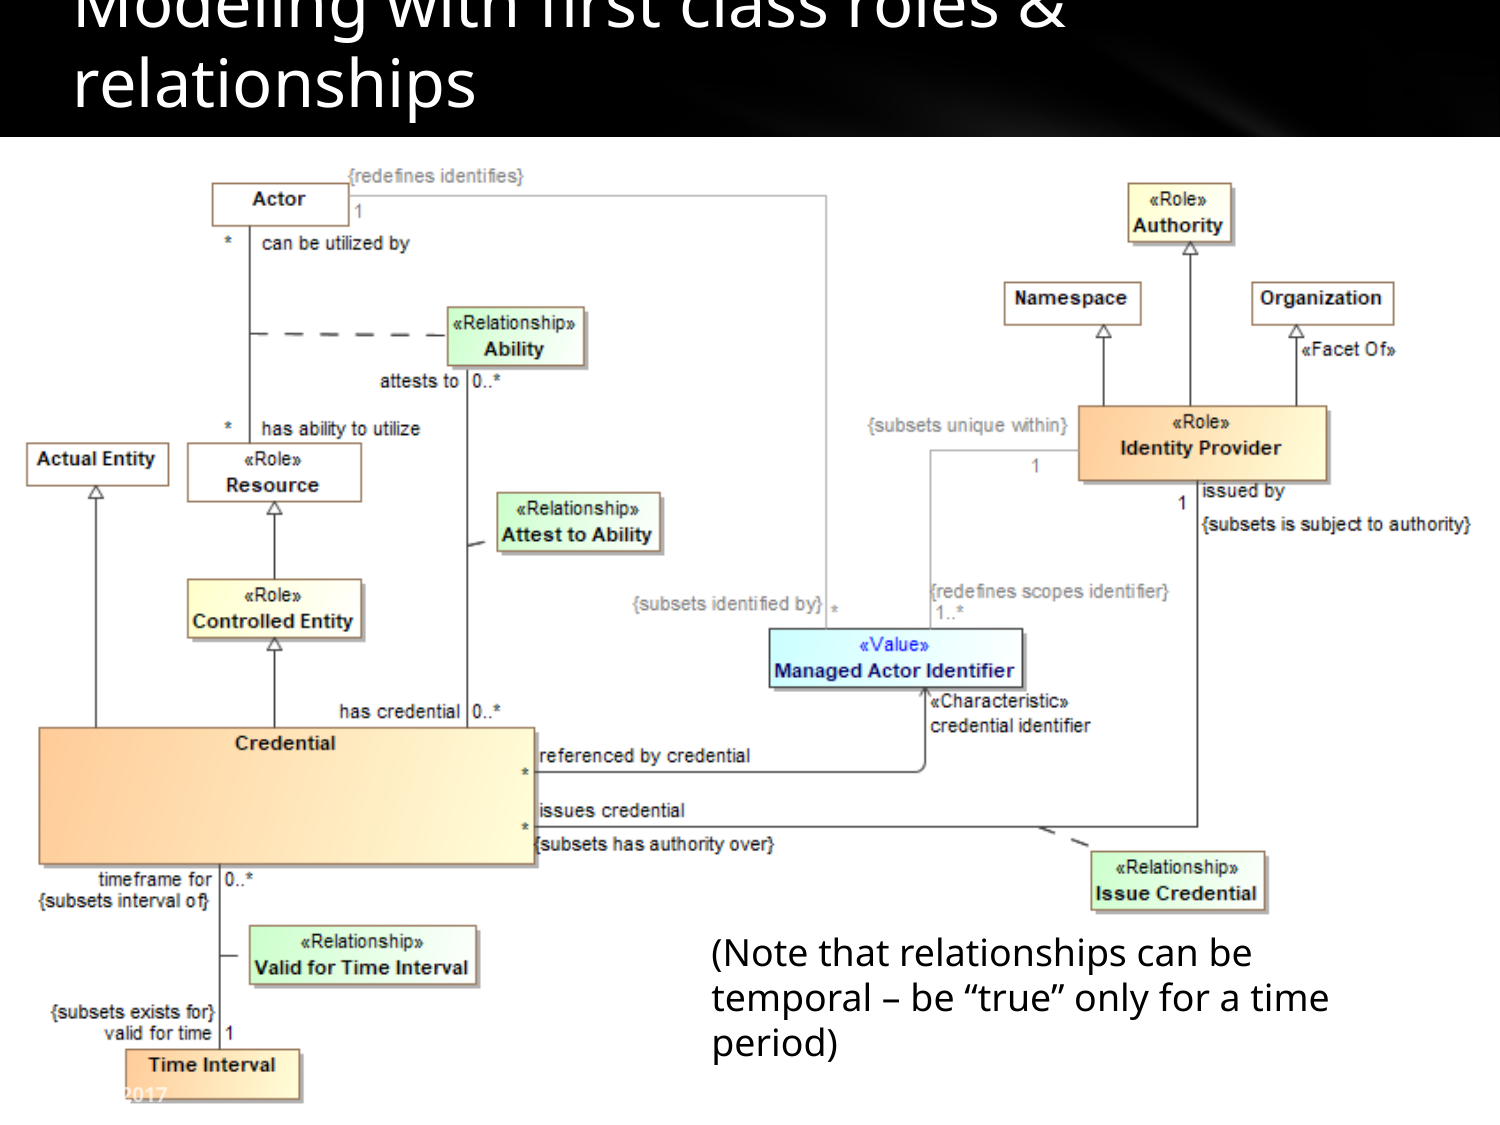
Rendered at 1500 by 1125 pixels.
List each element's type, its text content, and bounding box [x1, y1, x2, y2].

title Modeling with first class roles & relationships [57, 3, 1425, 129]
picture [0, 137, 1500, 1125]
